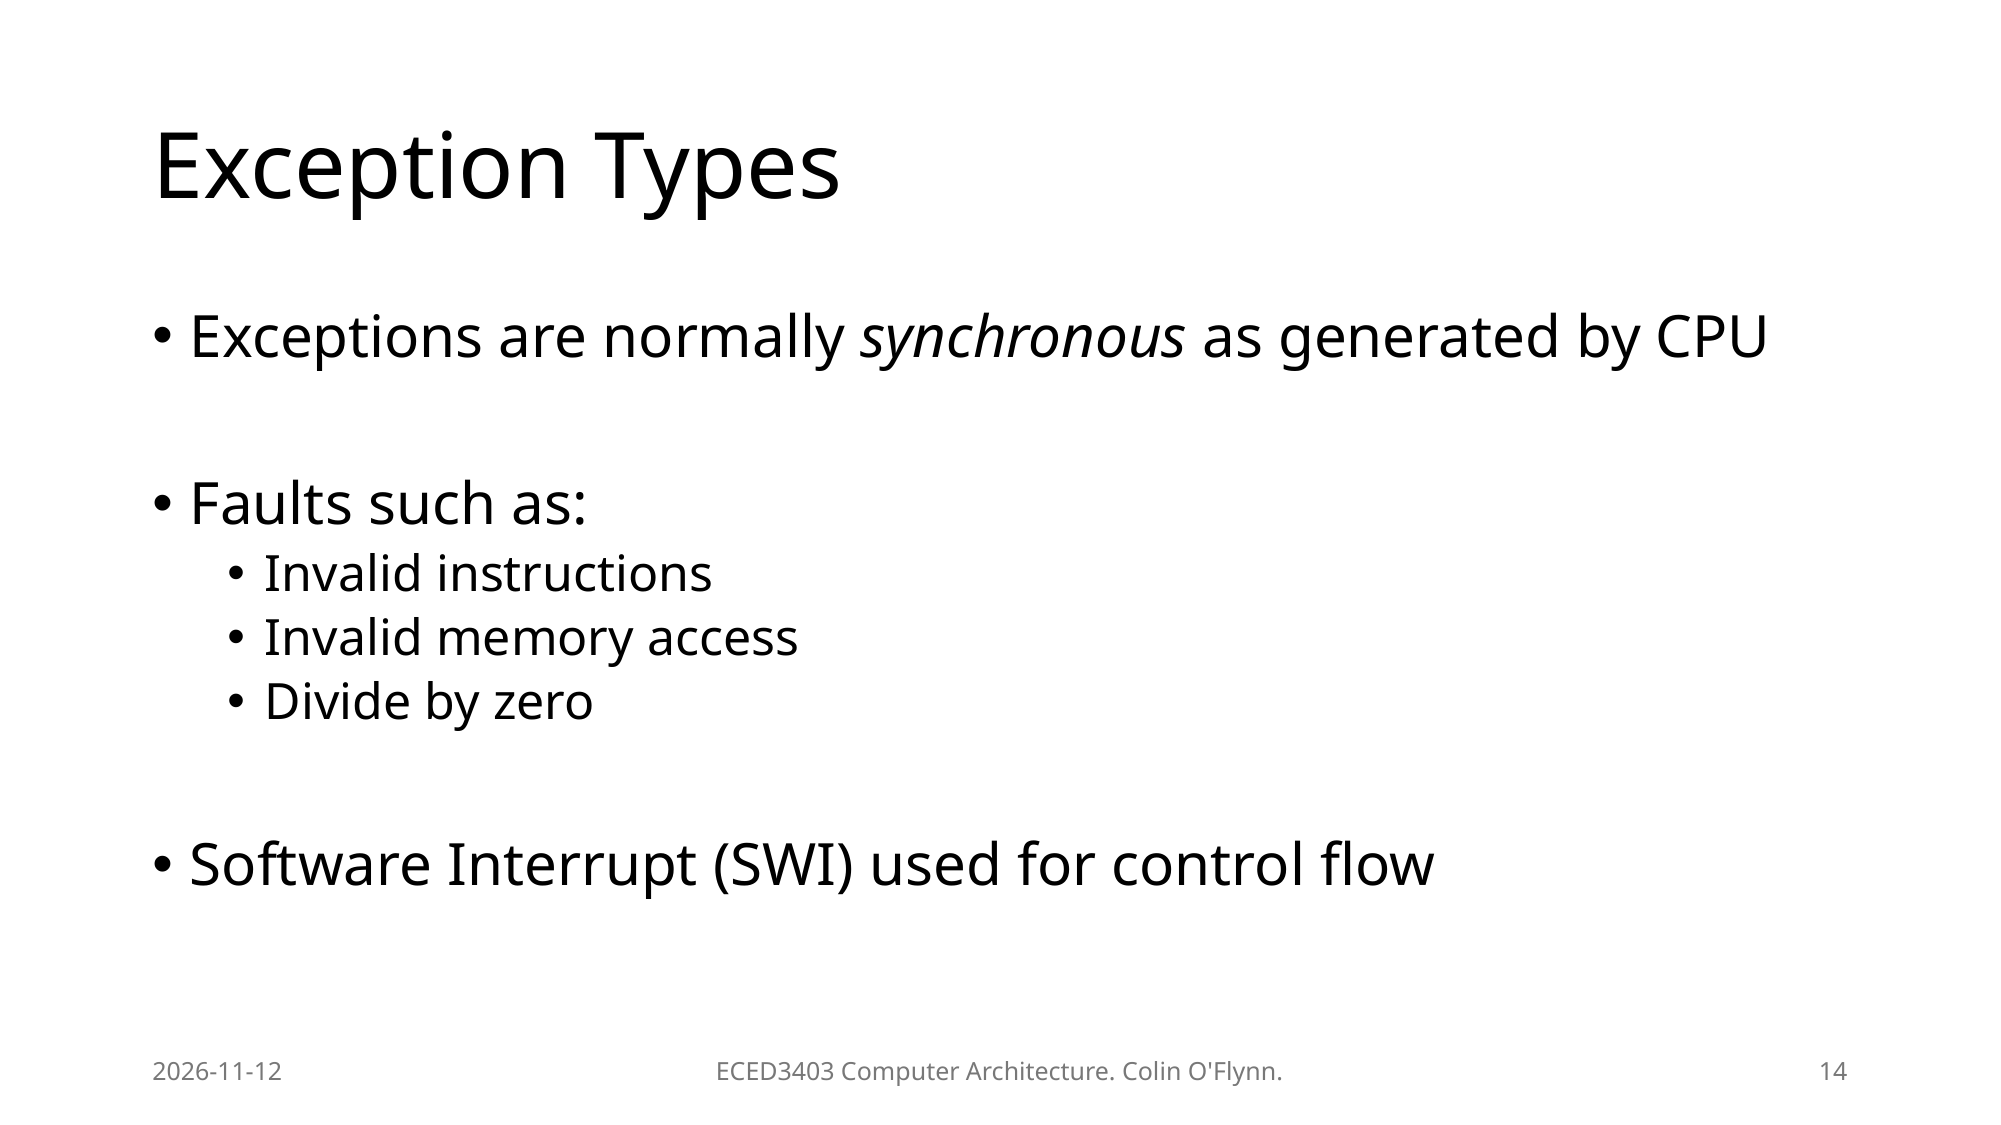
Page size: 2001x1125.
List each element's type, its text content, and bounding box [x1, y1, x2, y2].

title Exception Types [137, 59, 1863, 278]
footer ECED3403 Computer Architecture. Colin O'Flynn. [662, 1042, 1338, 1103]
list Exceptions are normally synchronous as generated by CPU Faults such as: Invalid instructions Invalid memory access Divide by zero Software Interrupt (SWI) used for control flow [137, 299, 1863, 1014]
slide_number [137, 1042, 588, 1103]
slide_number 14 [1412, 1042, 1863, 1103]
